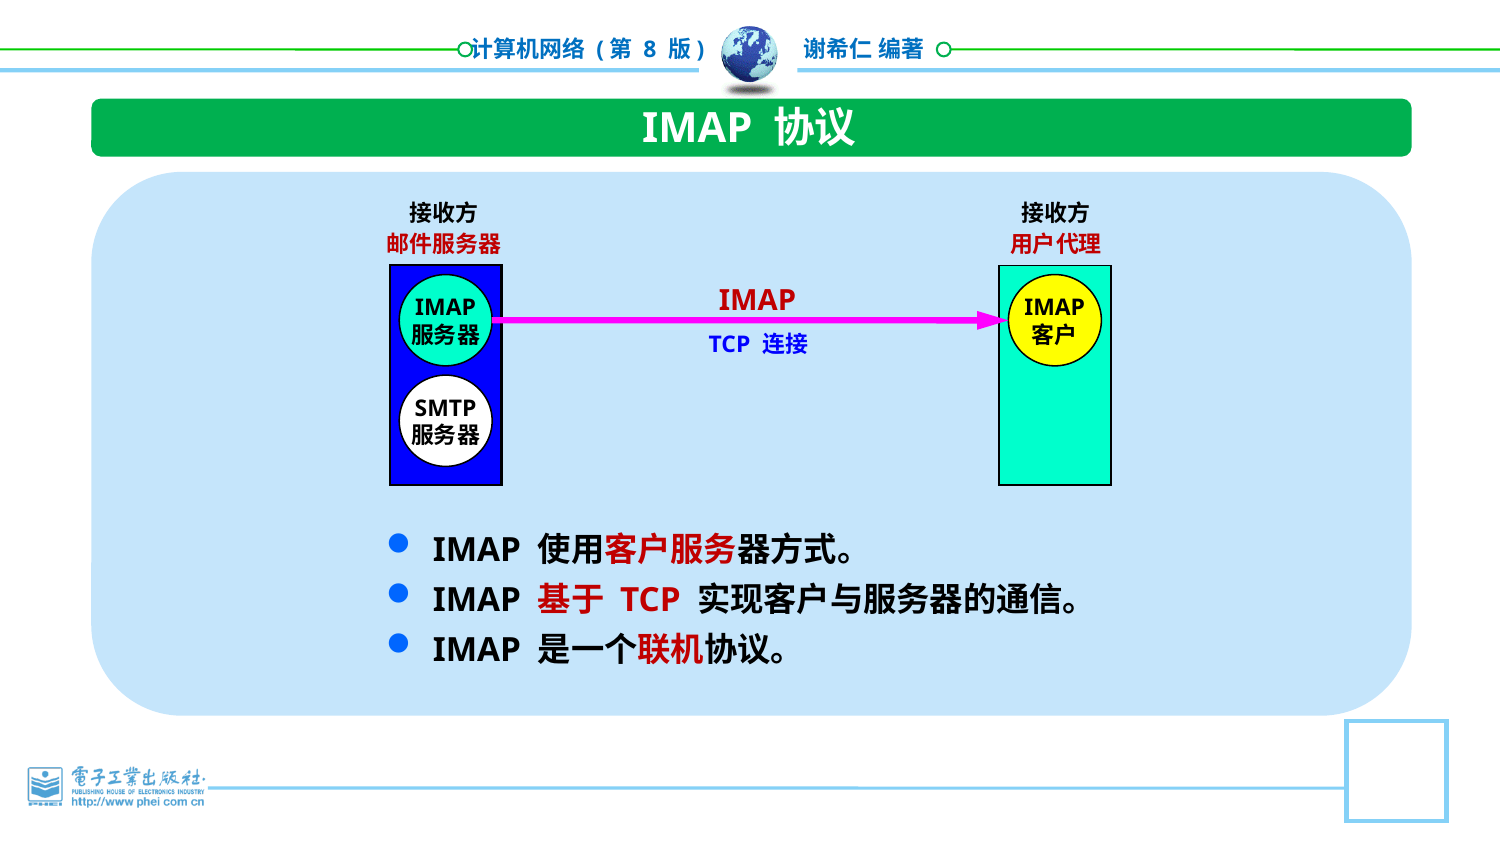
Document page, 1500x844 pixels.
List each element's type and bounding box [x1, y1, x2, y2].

picture [719, 24, 779, 93]
text_box [91, 93, 1412, 158]
text_box [89, 169, 1414, 718]
picture [23, 764, 208, 809]
